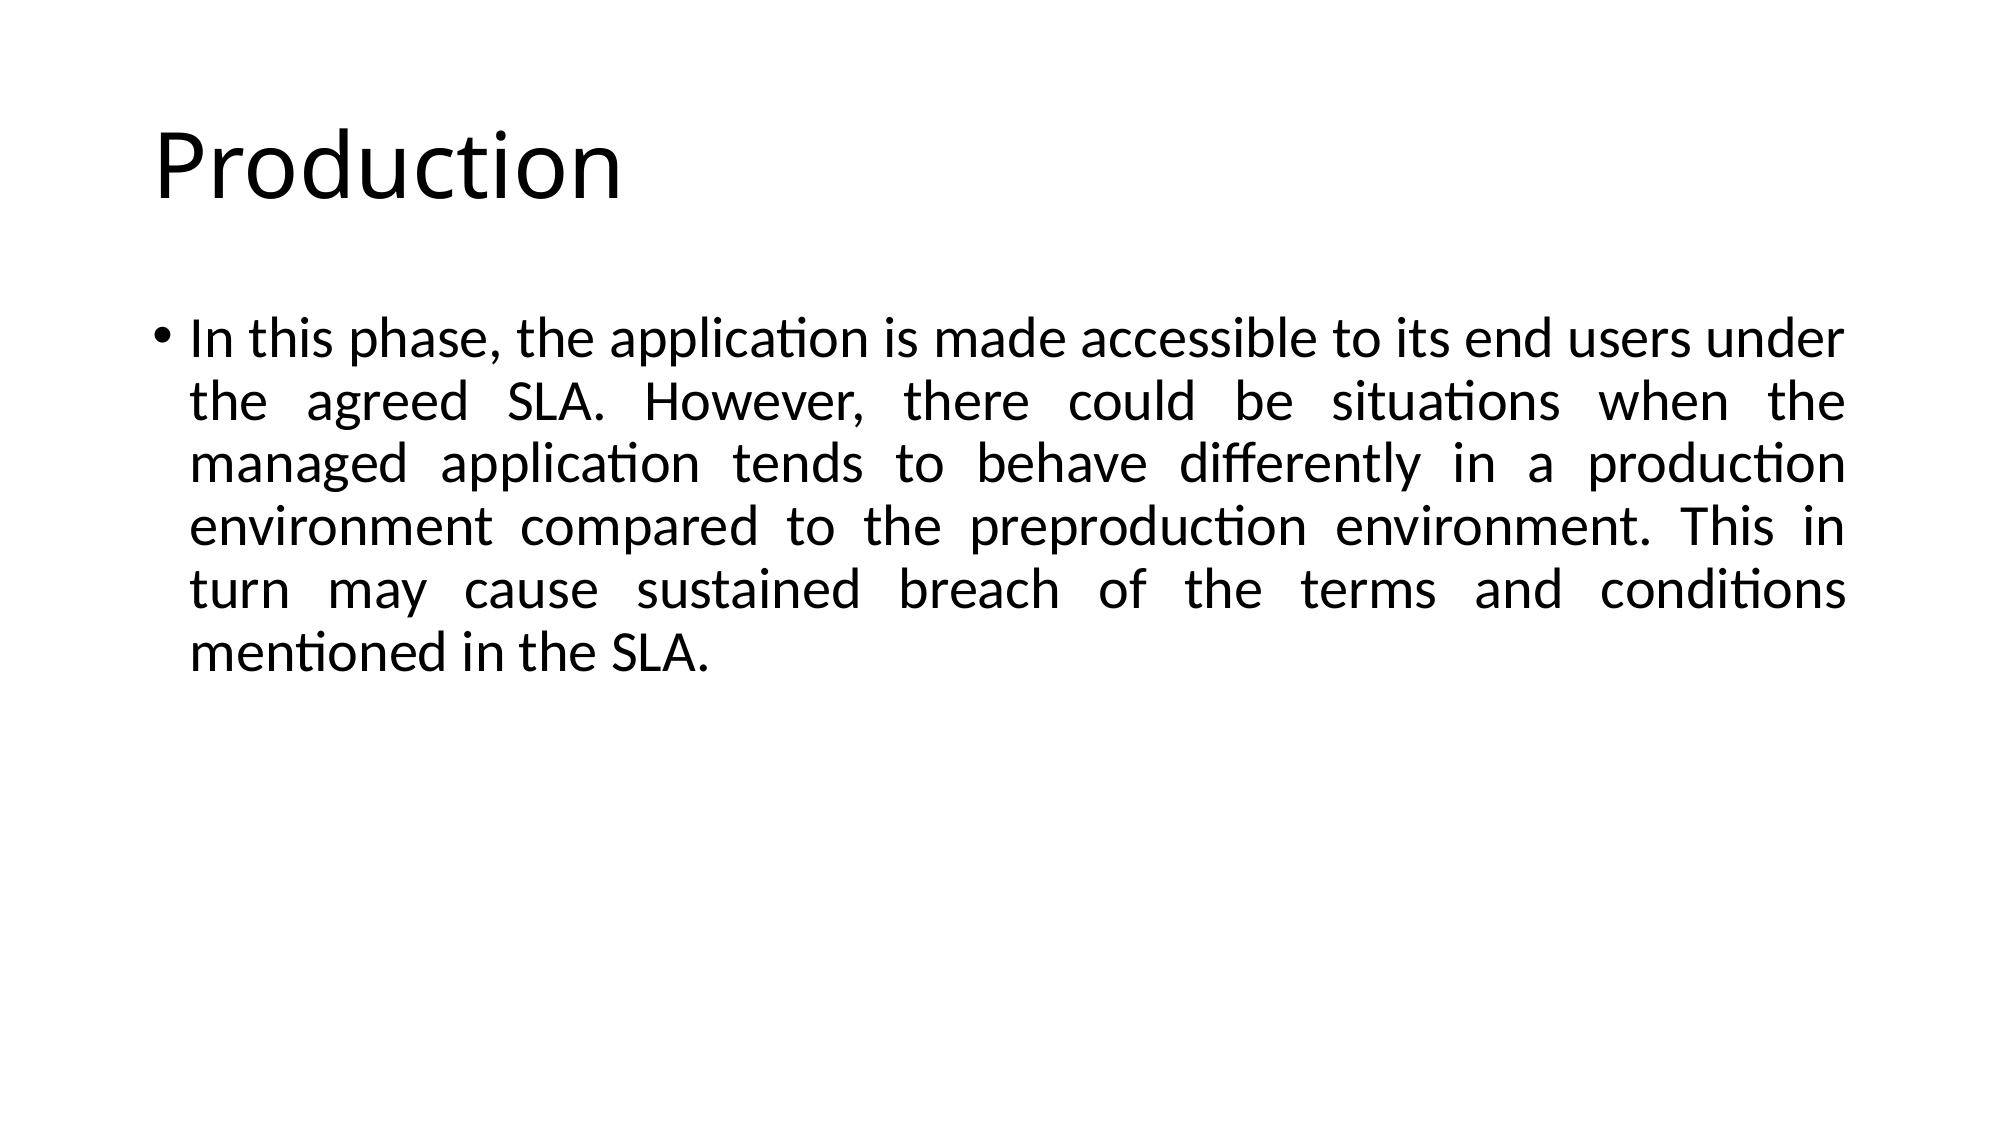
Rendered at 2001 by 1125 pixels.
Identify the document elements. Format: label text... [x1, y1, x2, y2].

title Production [137, 59, 1863, 278]
list In this phase, the application is made accessible to its end users under the agreed SLA. However, there could be situations when the managed application tends to behave differently in a production environment compared to the preproduction environment. This in turn may cause sustained breach of the terms and conditions mentioned in the SLA. [137, 299, 1863, 1014]
